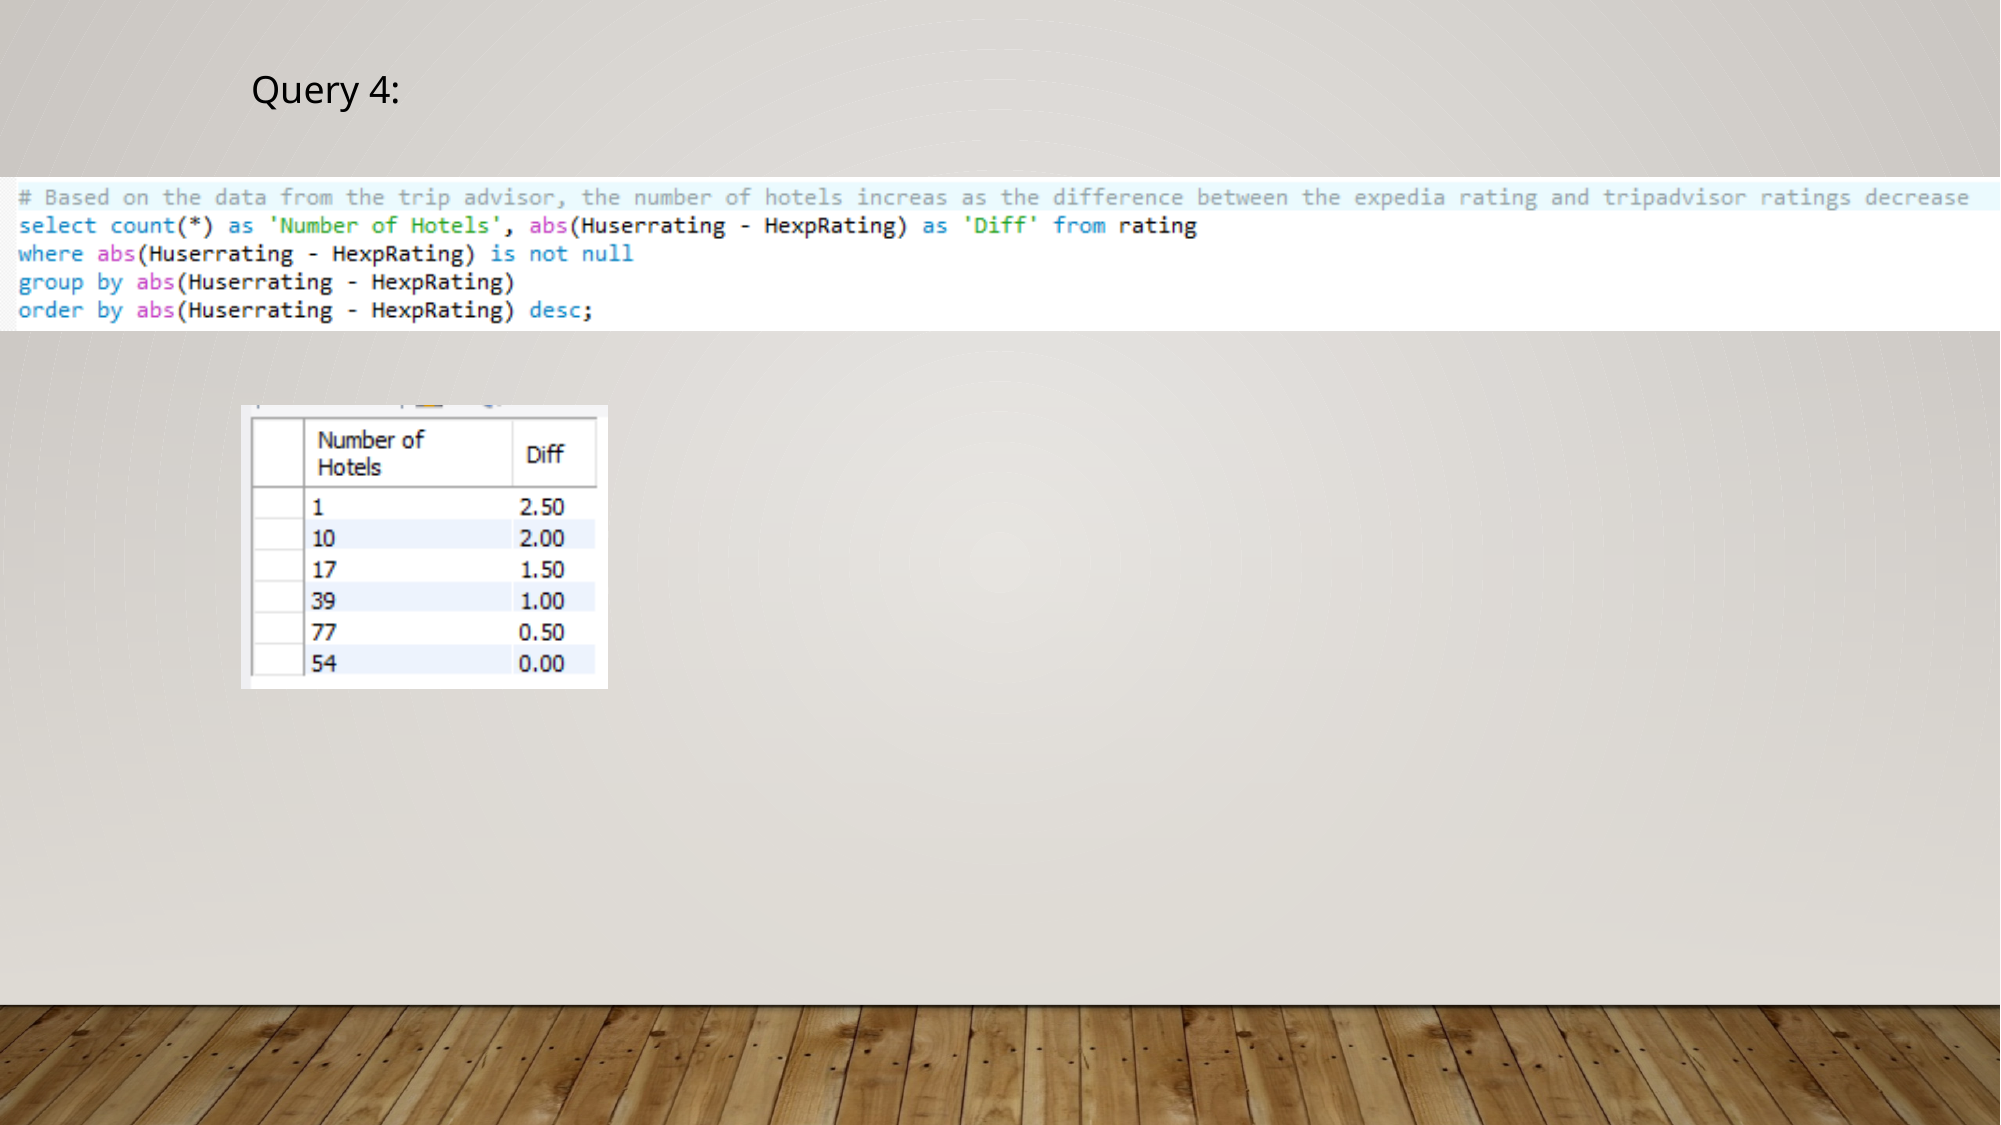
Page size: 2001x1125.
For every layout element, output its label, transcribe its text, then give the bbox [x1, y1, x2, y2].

picture [0, 1005, 2000, 1125]
picture [0, 176, 2000, 331]
text_box Query 4: [236, 58, 416, 119]
picture [241, 404, 609, 689]
